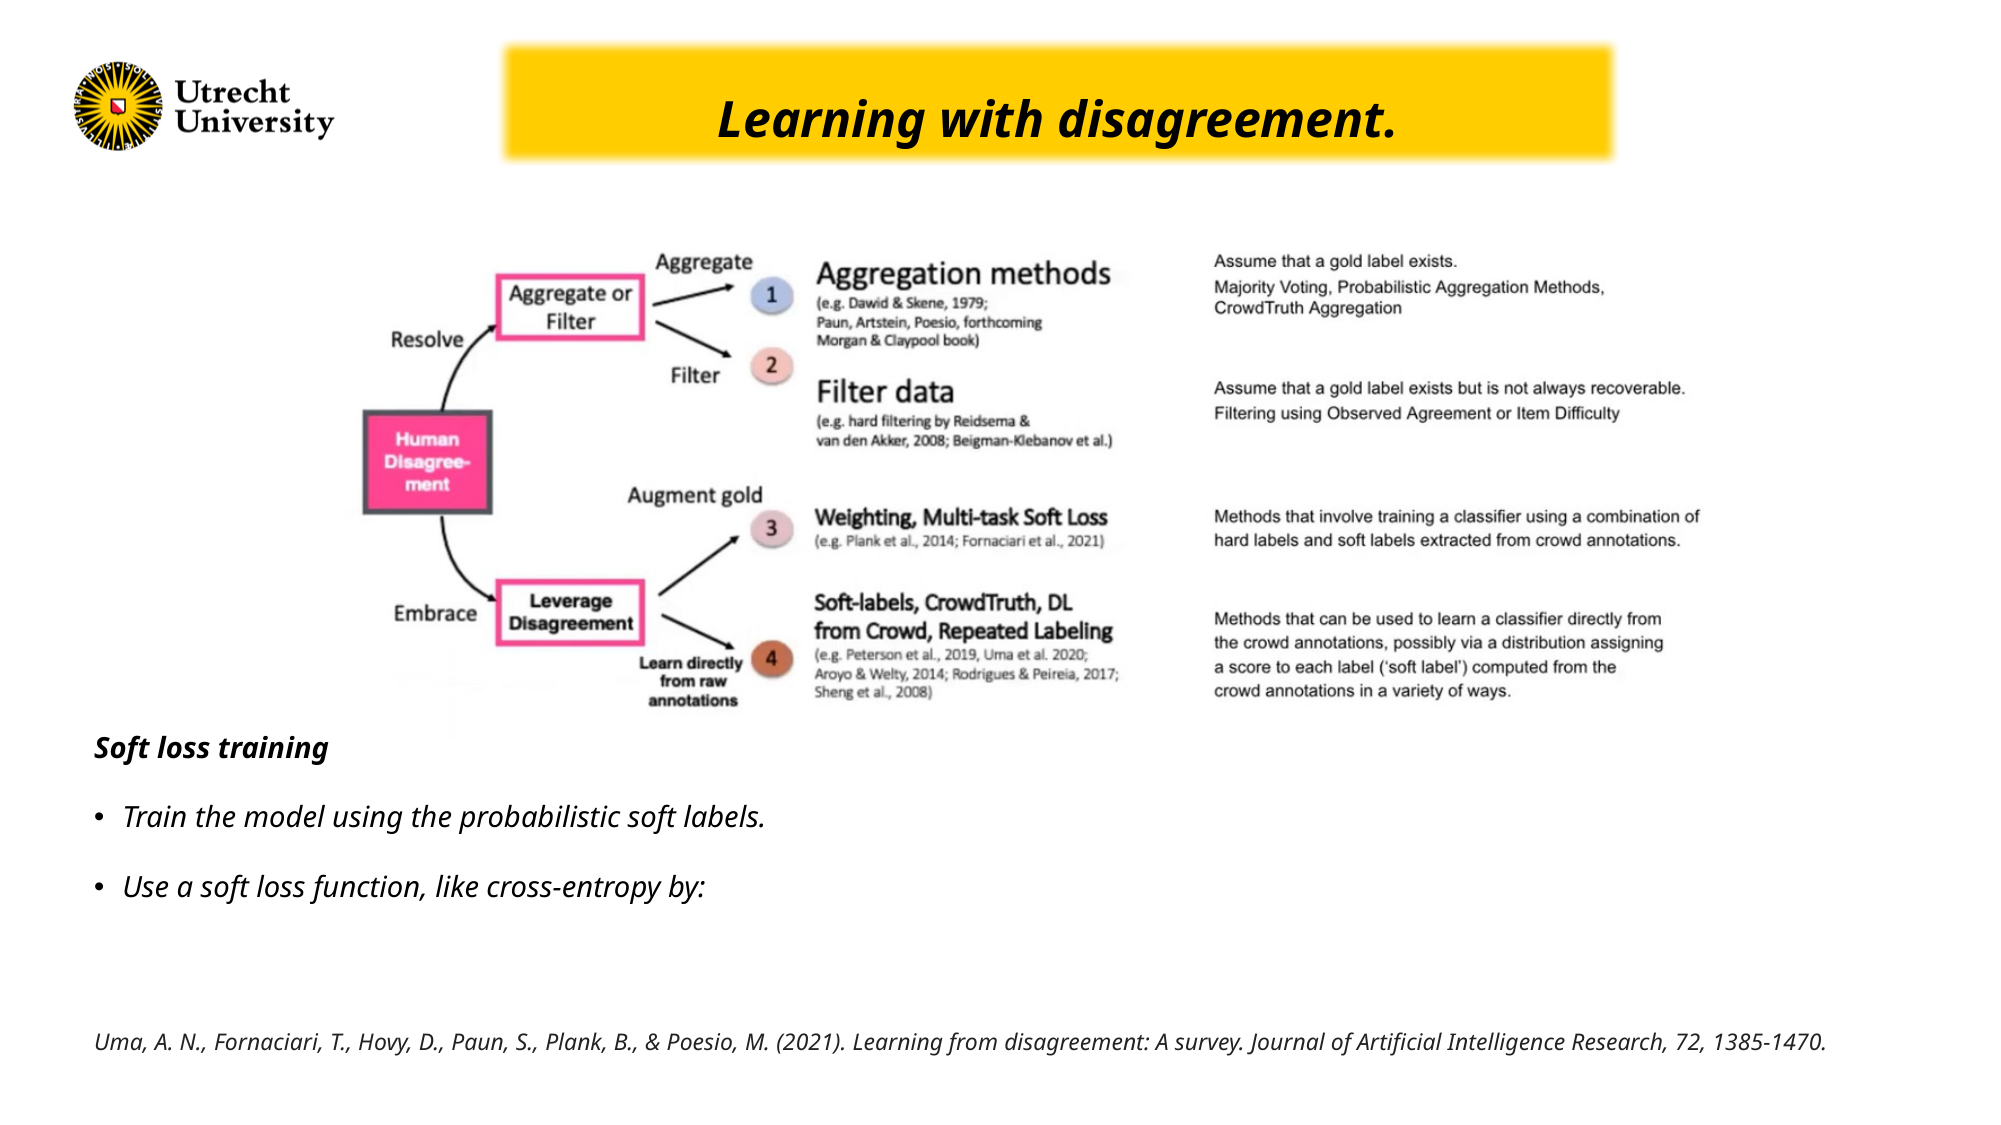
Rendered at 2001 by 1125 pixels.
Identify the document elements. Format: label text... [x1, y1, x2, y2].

text_box Learning with disagreement. [512, 54, 1605, 152]
picture [343, 223, 1741, 740]
text_box Uma, A. N., Fornaciari, T., Hovy, D., Paun, S., Plank, B., & Poesio, M. (2021). Learning from disagreement: A survey. Journal of Artificial Intelligence Research, 72, 1385-1470. [79, 1020, 1909, 1063]
picture [0, 0, 532, 209]
